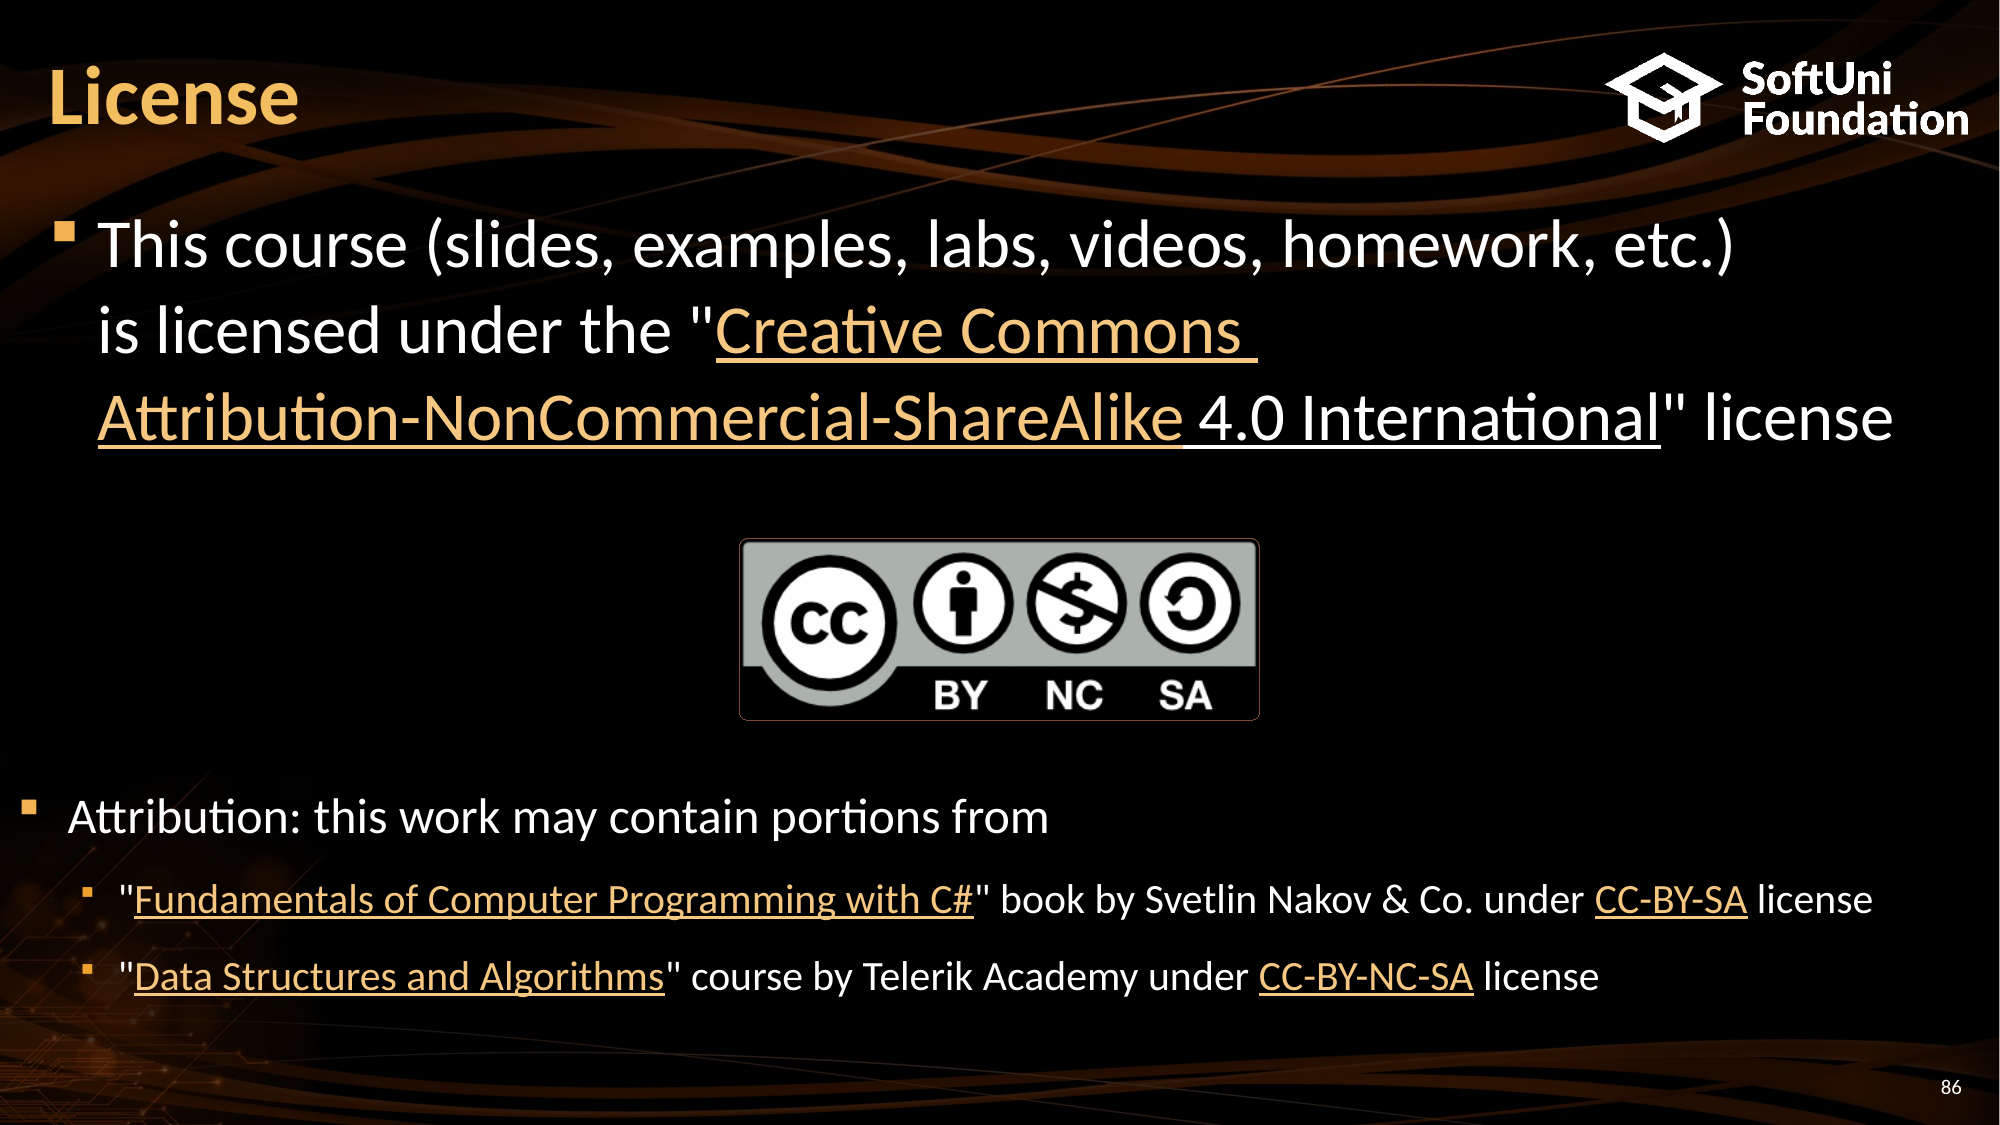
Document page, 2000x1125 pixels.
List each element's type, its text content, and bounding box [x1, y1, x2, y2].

title License [30, 6, 1602, 189]
slide_number 86 [1937, 1070, 1968, 1103]
list This course (slides, examples, labs, videos, homework, etc.) is licensed under the "Creative Commons Attribution-NonCommercial-ShareAlike 4.0 International" license [31, 188, 1968, 484]
list Attribution: this work may contain portions from "Fundamentals of Computer Programming with C#" book by Svetlin Nakov & Co. under CC-BY-SA license "Data Structures and Algorithms" course by Telerik Academy under CC-BY-NC-SA license [0, 774, 1937, 1103]
picture [0, 0, 2000, 1125]
